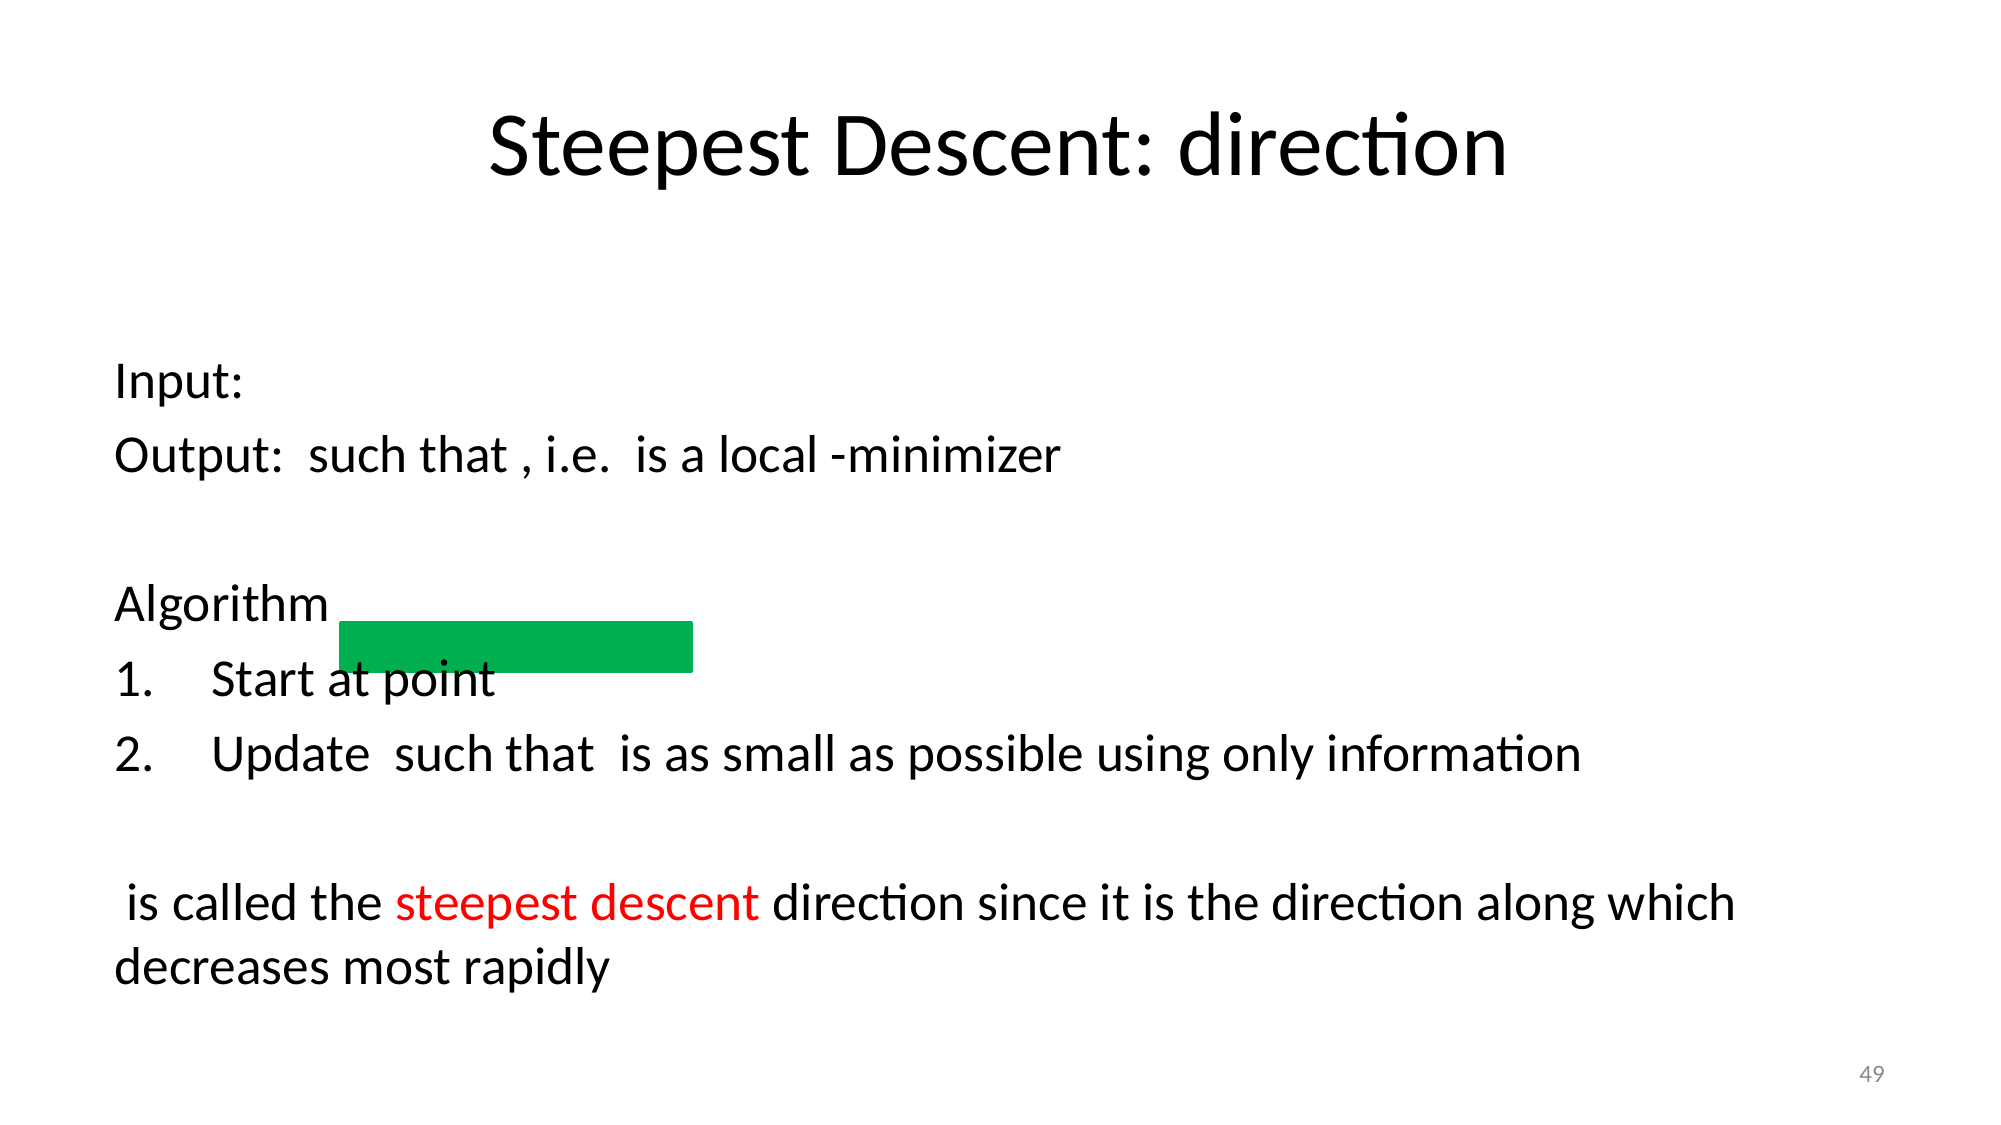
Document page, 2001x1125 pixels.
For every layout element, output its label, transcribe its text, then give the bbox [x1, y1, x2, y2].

slide_number 49 [1433, 1042, 1900, 1103]
title Steepest Descent: direction [99, 45, 1900, 233]
text_box [339, 621, 693, 673]
